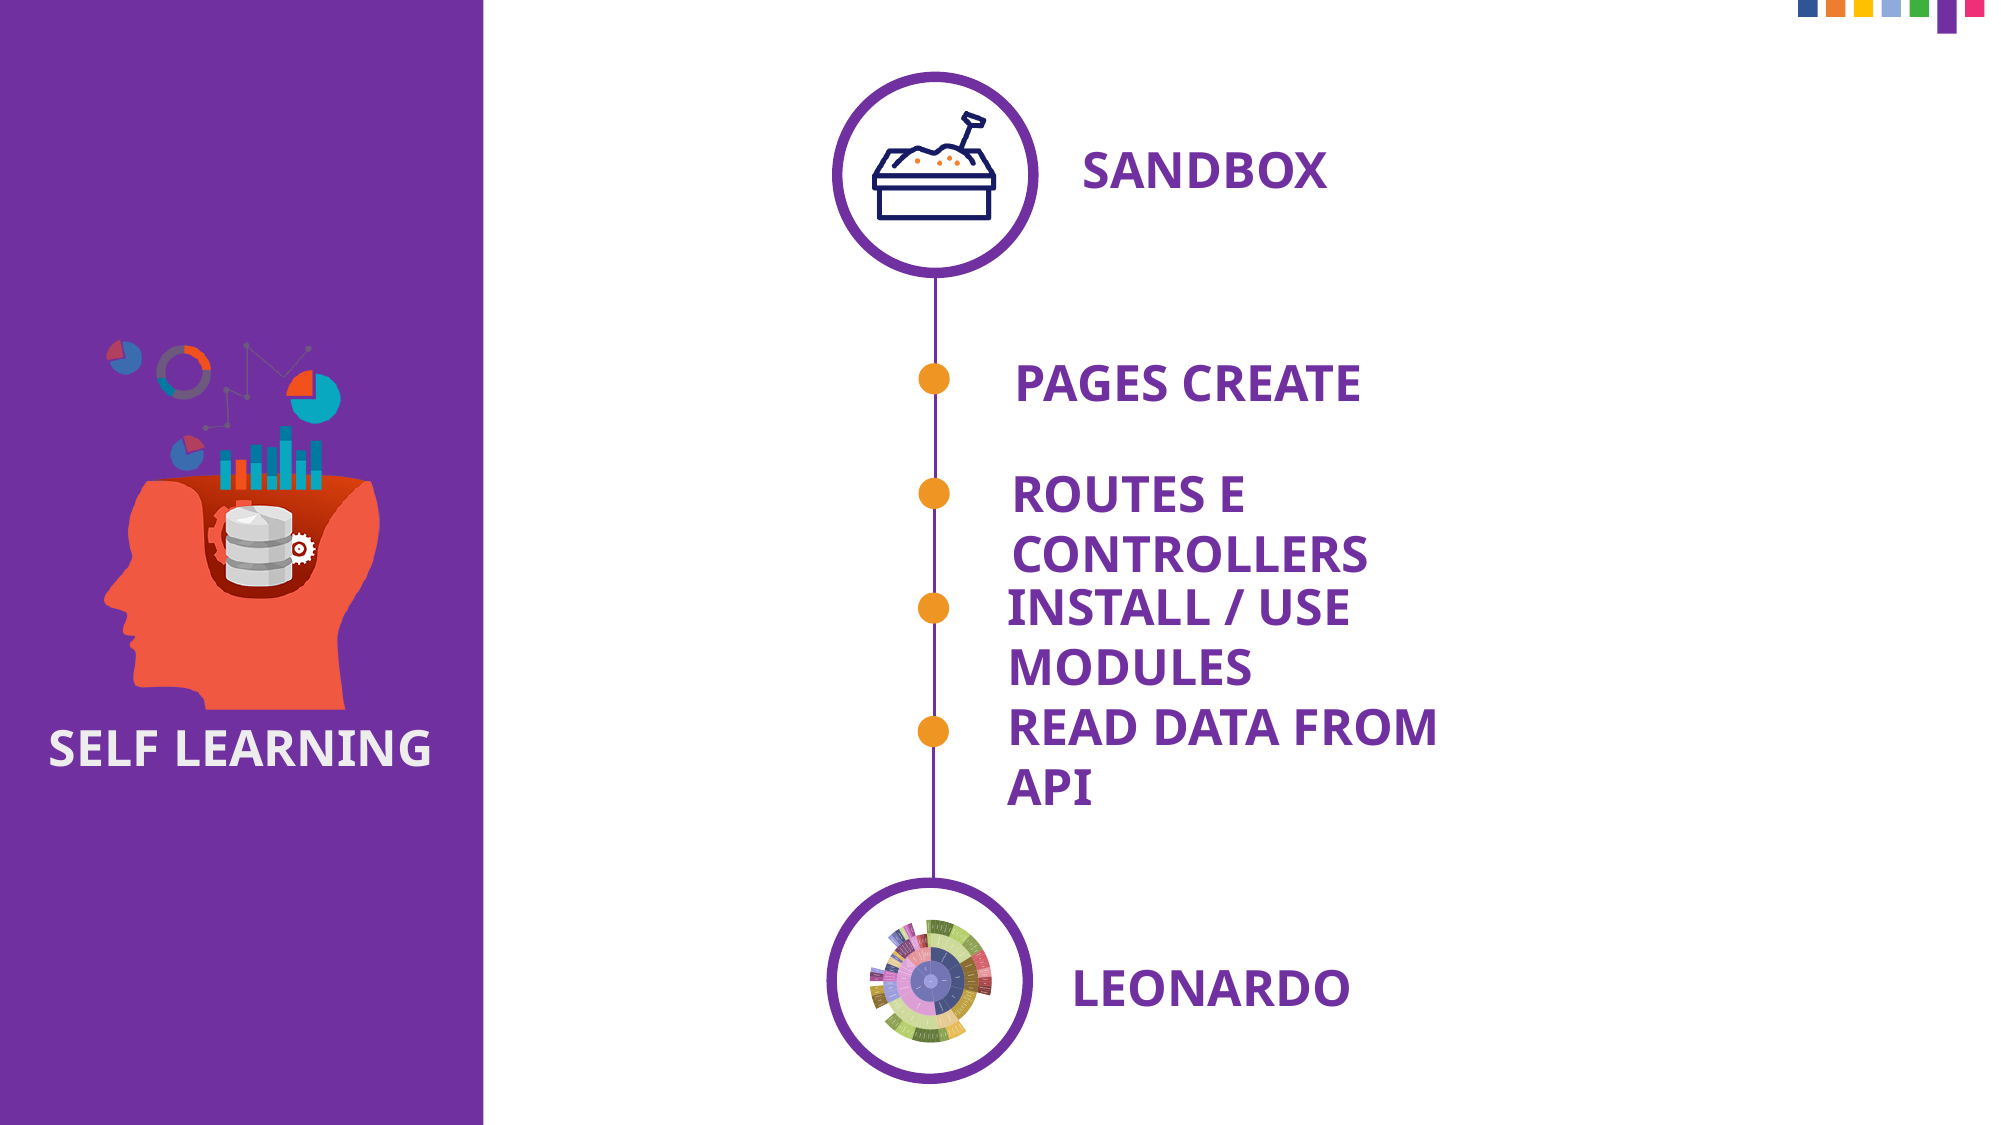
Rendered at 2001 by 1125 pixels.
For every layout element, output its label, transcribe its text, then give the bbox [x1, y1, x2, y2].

text_box [935, 477, 951, 510]
text_box LEONARDO [1056, 948, 1540, 1024]
text_box [917, 476, 935, 511]
text_box INSTALL / USE MODULES [992, 568, 1589, 704]
text_box SANDBOX [1068, 130, 1552, 206]
text_box PAGES CREATE [1000, 343, 1484, 419]
picture [104, 340, 380, 710]
text_box SELF LEARNING [0, 709, 484, 785]
text_box [916, 714, 950, 749]
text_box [837, 76, 1034, 273]
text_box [831, 882, 1028, 1079]
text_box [1798, 0, 1985, 34]
text_box [916, 591, 951, 625]
text_box ROUTES E CONTROLLERS [996, 455, 1565, 568]
text_box [482, 0, 2000, 1125]
text_box READ DATA FROM API [992, 687, 1548, 823]
text_box [917, 362, 951, 396]
